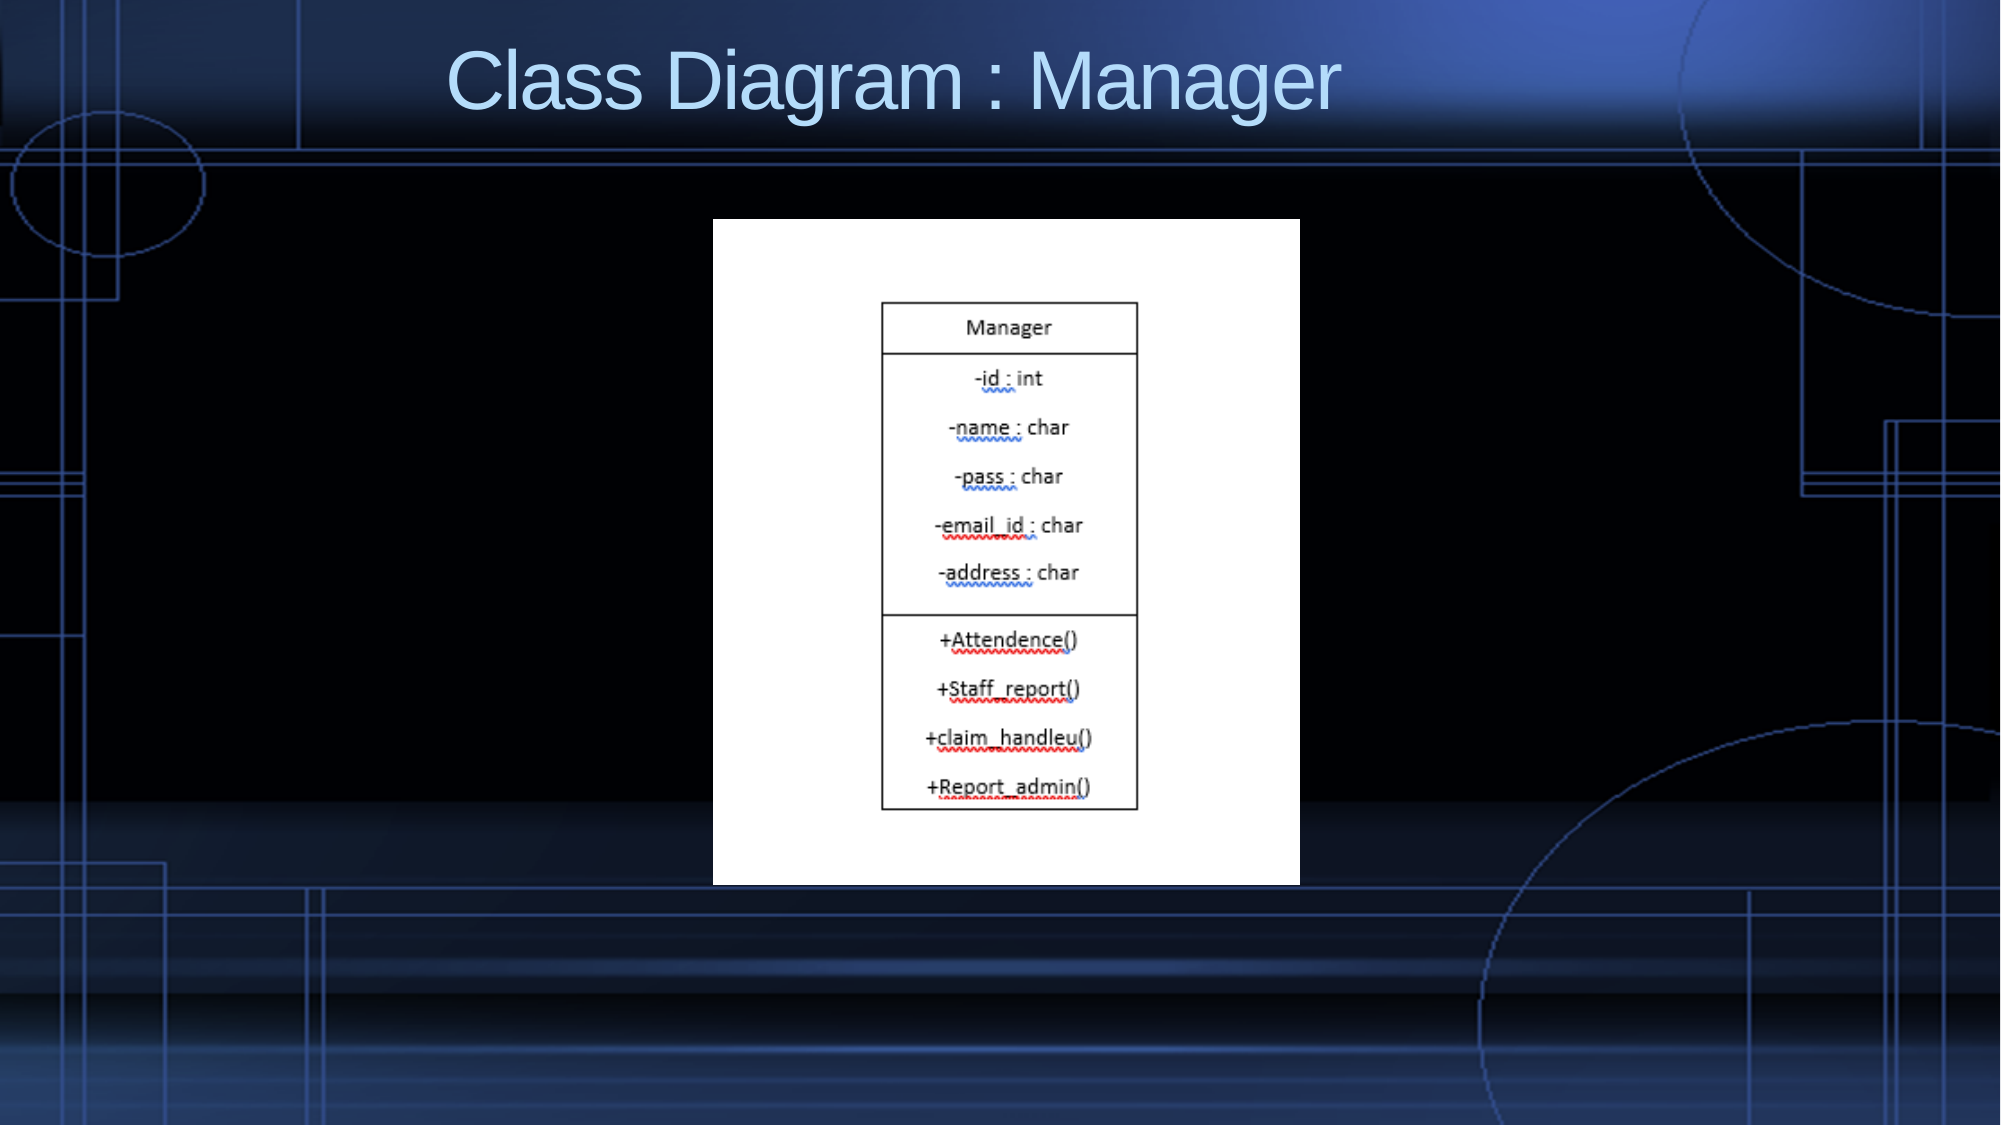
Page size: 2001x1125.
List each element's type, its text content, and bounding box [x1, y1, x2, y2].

picture [0, 0, 2001, 1125]
title Class Diagram : Manager [430, 18, 1505, 157]
